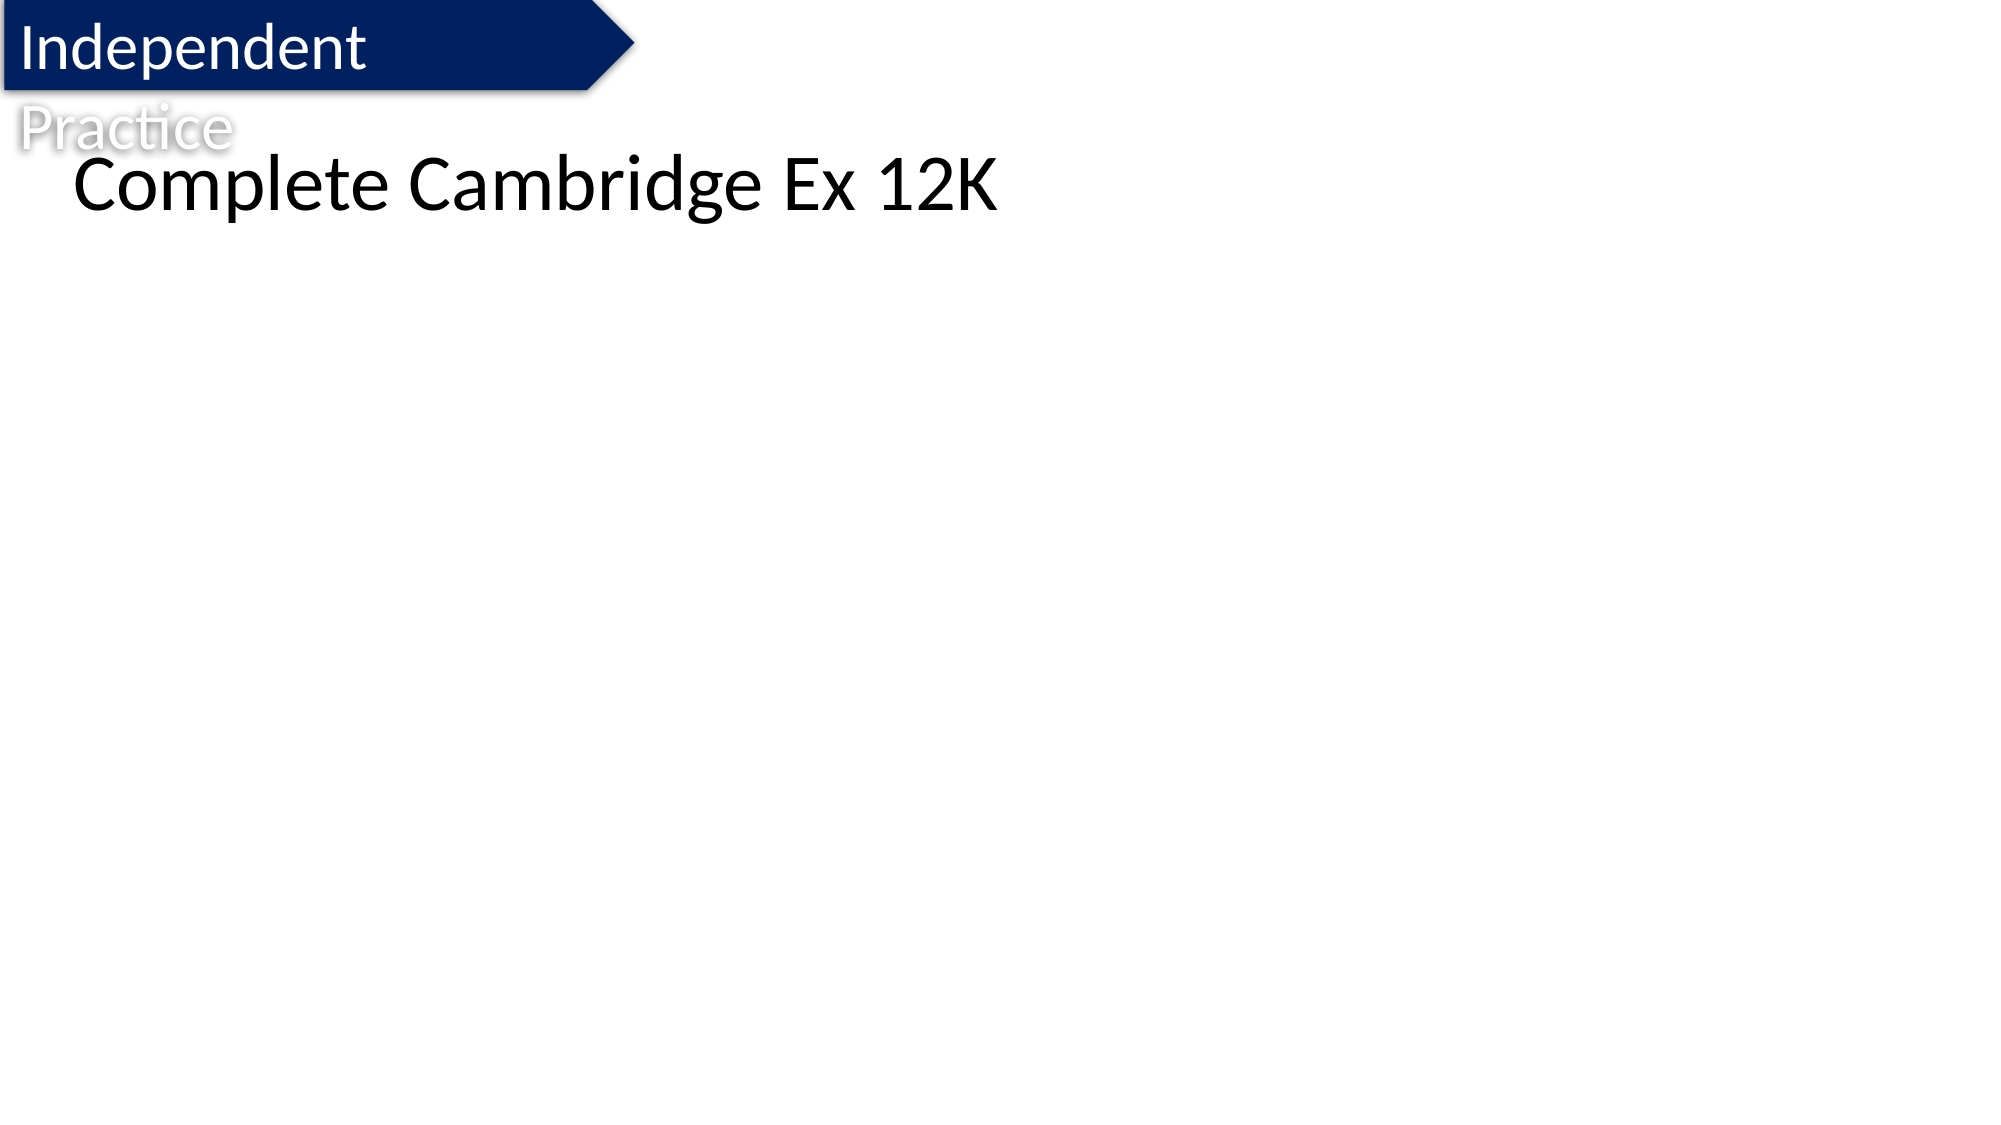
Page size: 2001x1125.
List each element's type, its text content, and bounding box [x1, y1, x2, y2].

subtitle Complete Cambridge Ex 12K [58, 133, 1559, 237]
text_box Independent Practice [4, 0, 635, 91]
